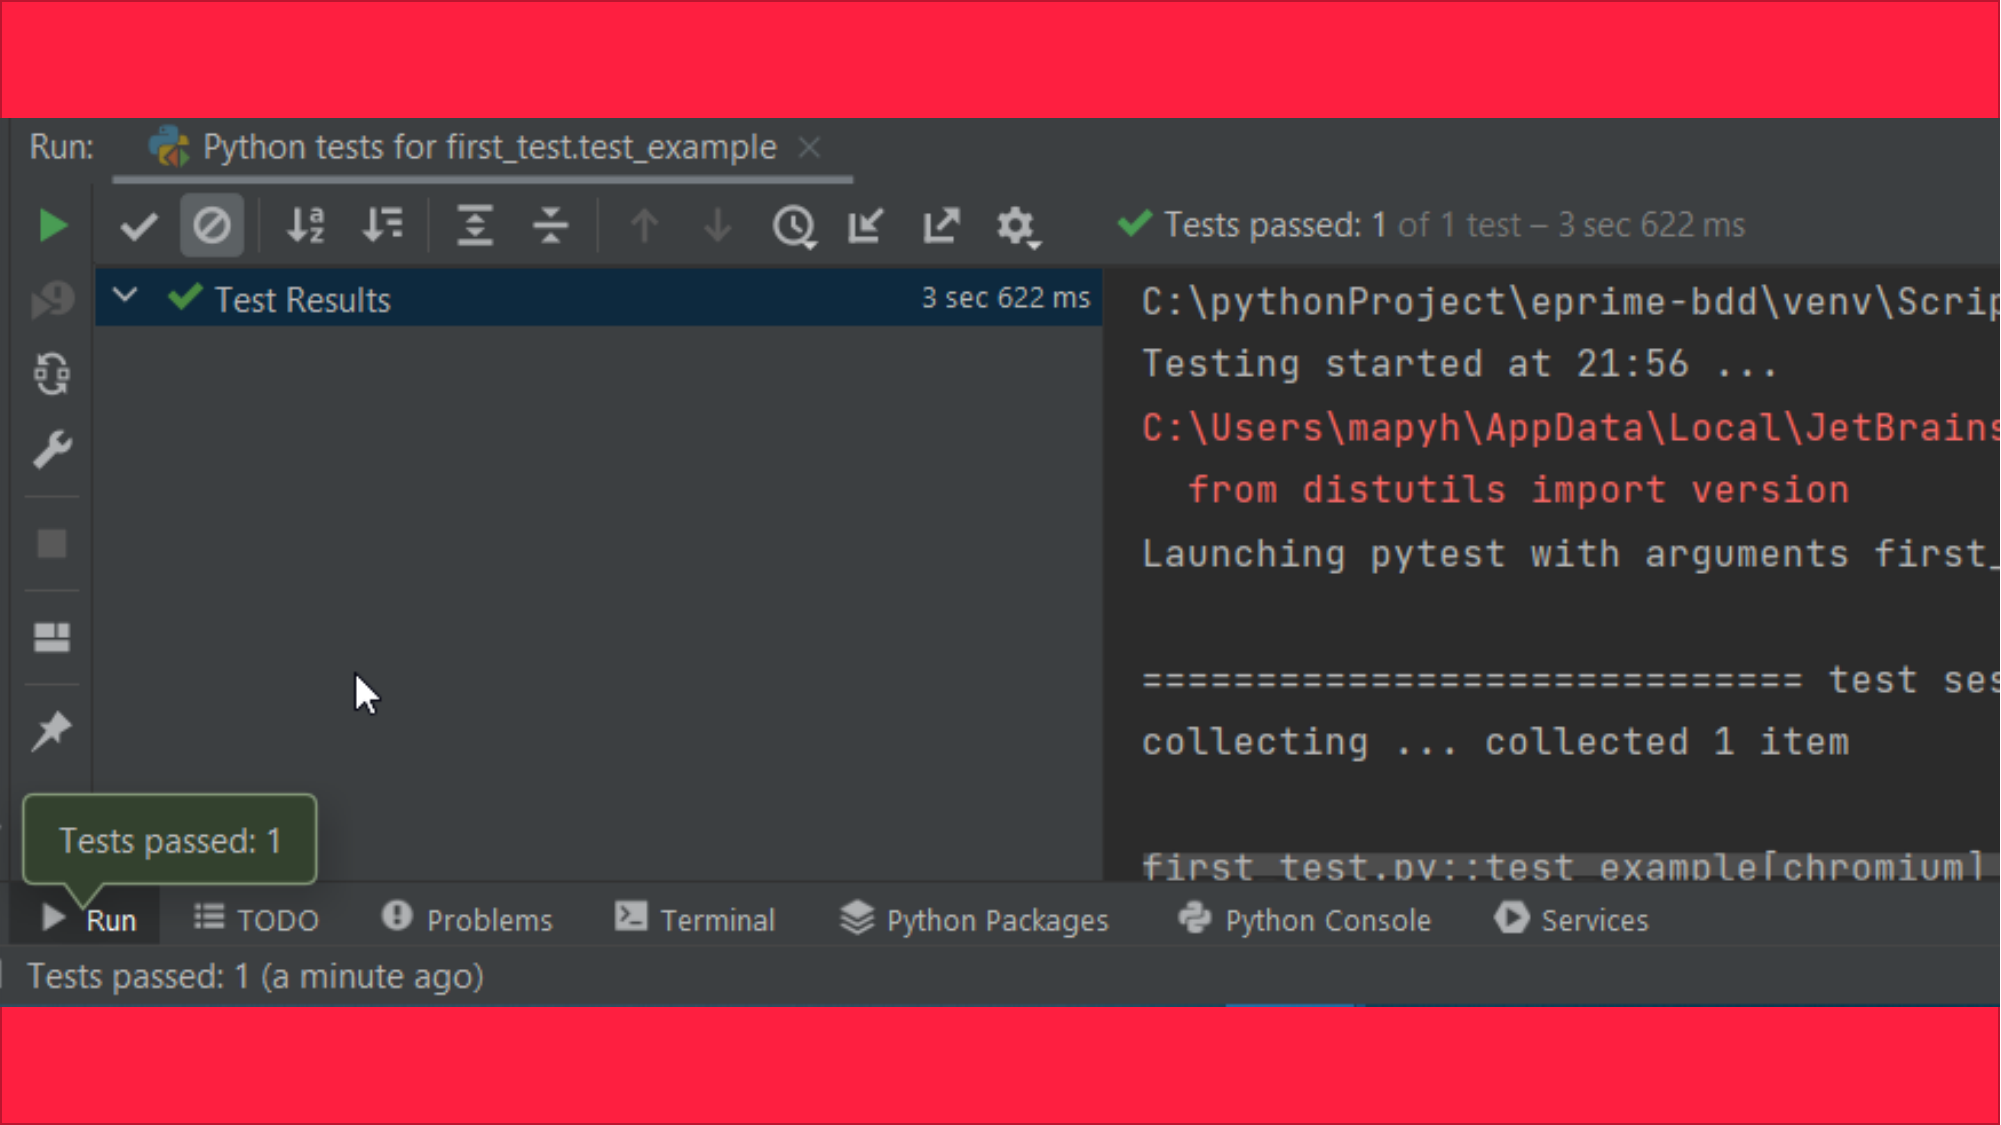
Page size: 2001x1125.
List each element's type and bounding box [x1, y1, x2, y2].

text_box [0, 1007, 2000, 1125]
picture [0, 118, 2000, 1007]
text_box [0, 0, 2000, 118]
